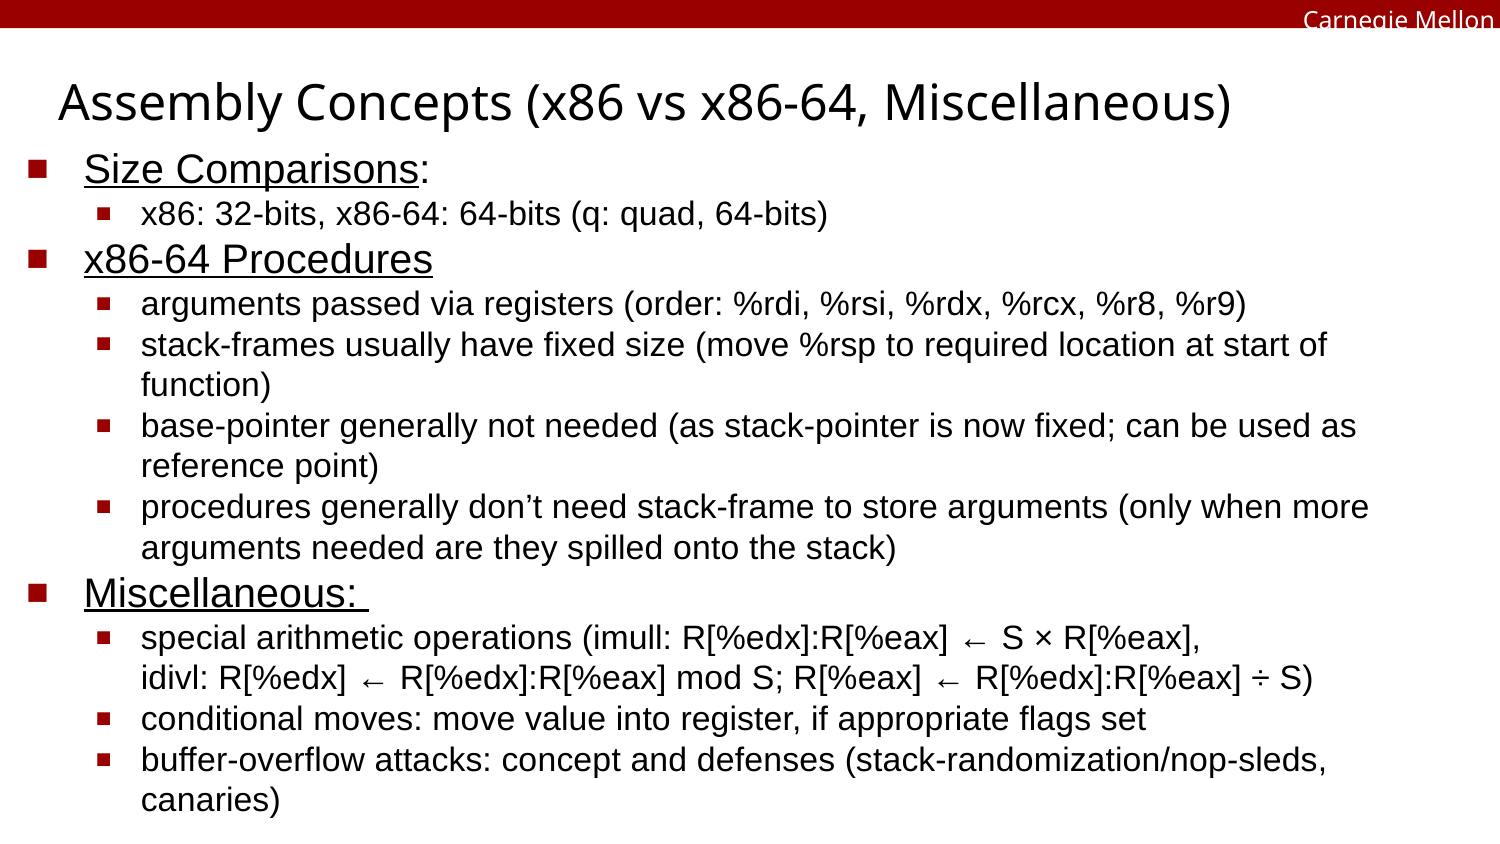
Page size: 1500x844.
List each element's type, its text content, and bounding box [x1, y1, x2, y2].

title Assembly Concepts (x86 vs x86-64, Miscellaneous) [58, 53, 1305, 141]
list Size Comparisons: x86: 32-bits, x86-64: 64-bits (q: quad, 64-bits) x86-64 Procedures arguments passed via registers (order: %rdi, %rsi, %rdx, %rcx, %r8, %r9) stack-frames usually have fixed size (move %rsp to required location at start of function) base-pointer generally not needed (as stack-pointer is now fixed; can be used as reference point) procedures generally don’t need stack-frame to store arguments (only when more arguments needed are they spilled onto the stack) Miscellaneous: special arithmetic operations (imull: R[%edx]:R[%eax] ← S × R[%eax], idivl: R[%edx] ← R[%edx]:R[%eax] mod S; R[%eax] ← R[%edx]:R[%eax] ÷ S) conditional moves: move value into register, if appropriate flags set buffer-overflow attacks: concept and defenses (stack-randomization/nop-sleds, canaries) [5, 141, 1449, 827]
